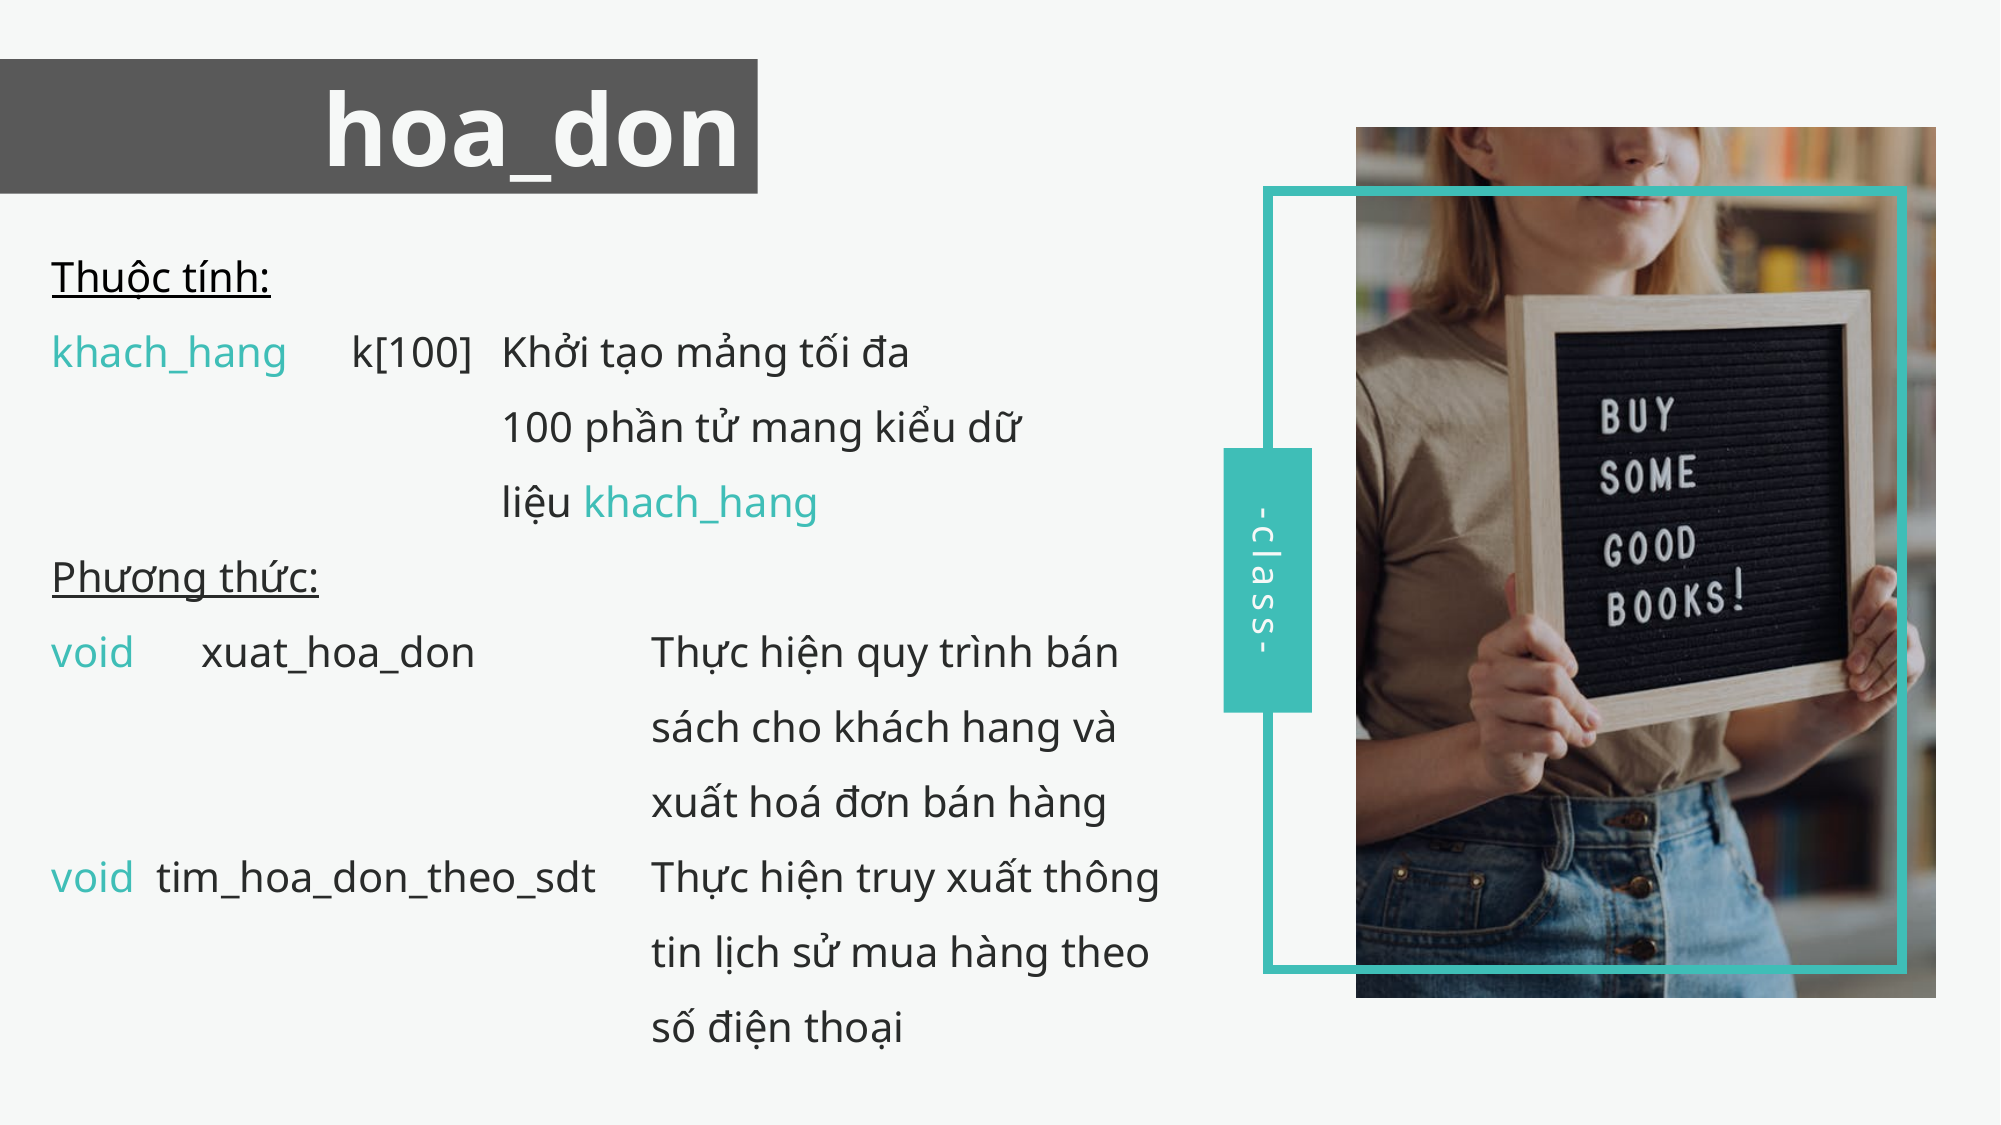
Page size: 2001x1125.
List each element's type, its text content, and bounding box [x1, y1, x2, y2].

text_box Thuộc tính: khach_hang k[100] Khởi tạo mảng tối đa 100 phần tử mang kiểu dữ liệu khach_hang Phương thức: void xuat_hoa_don Thực hiện quy trình bán sách cho khách hang và xuất hoá đơn bán hàng void tim_hoa_don_theo_sdt Thực hiện truy xuất thông tin lịch sử mua hàng theo số điện thoại [37, 217, 1202, 1125]
text_box [1267, 190, 1356, 971]
text_box -class- [1223, 447, 1313, 714]
text_box hoa_don [0, 59, 758, 194]
picture [1356, 127, 1936, 998]
